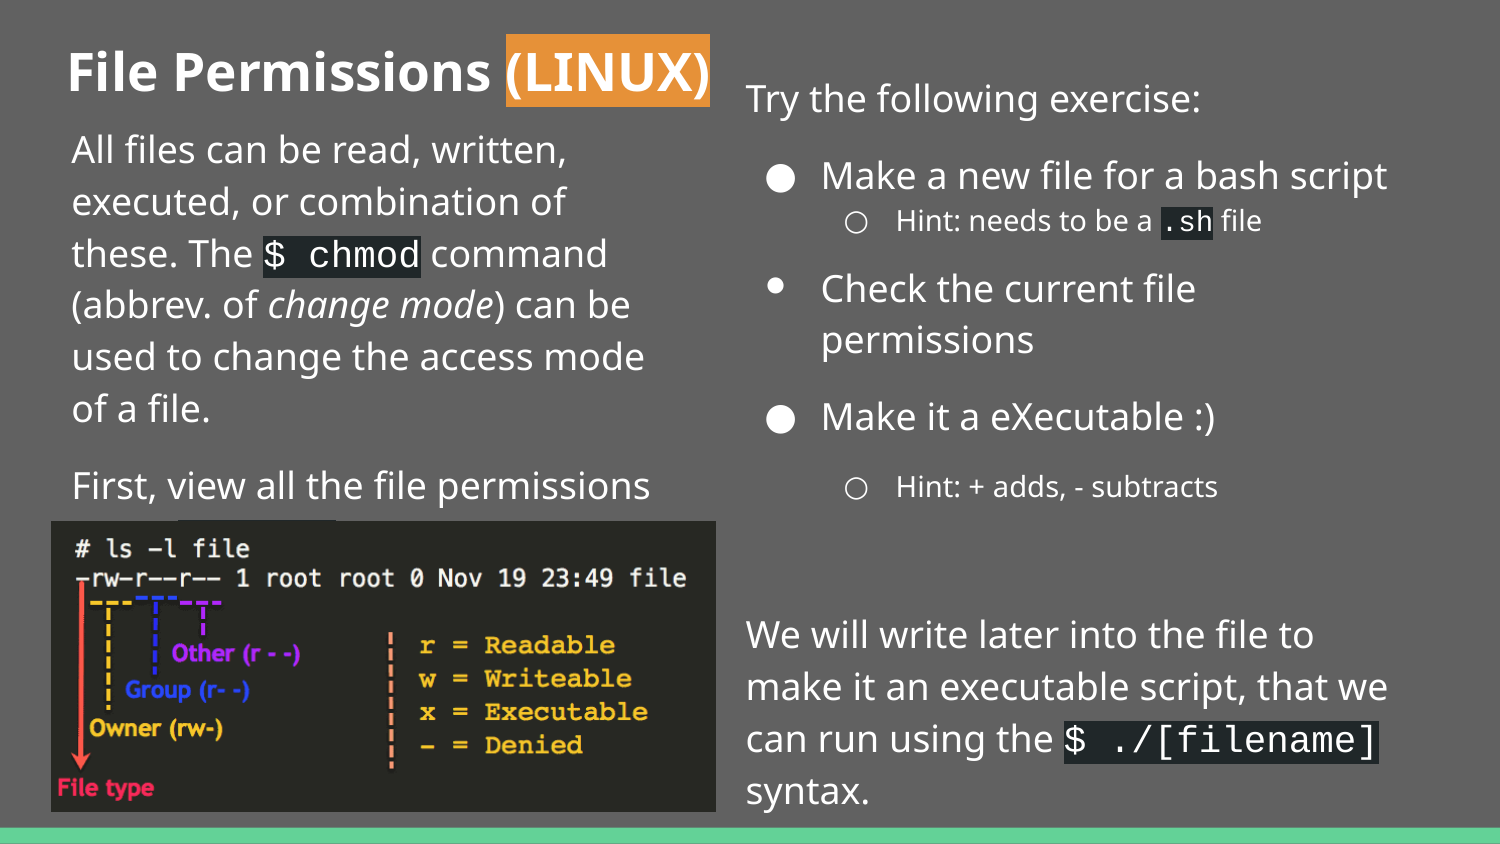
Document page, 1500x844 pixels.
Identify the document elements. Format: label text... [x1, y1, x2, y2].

list Try the following exercise: Make a new file for a bash script Hint: needs to be a .sh file Check the current file permissions Make it a eXecutable :) Hint: + adds, - subtracts We will write later into the file to make it an executable script, that we can run using the $ ./[filename] syntax. [730, 53, 1415, 741]
picture [50, 521, 716, 812]
title File Permissions (LINUX) [51, 23, 1449, 117]
list All files can be read, written, executed, or combination of these. The $ chmod command (abbrev. of change mode) can be used to change the access mode of a file. First, view all the file permissions using $ ls -l: [56, 104, 690, 519]
